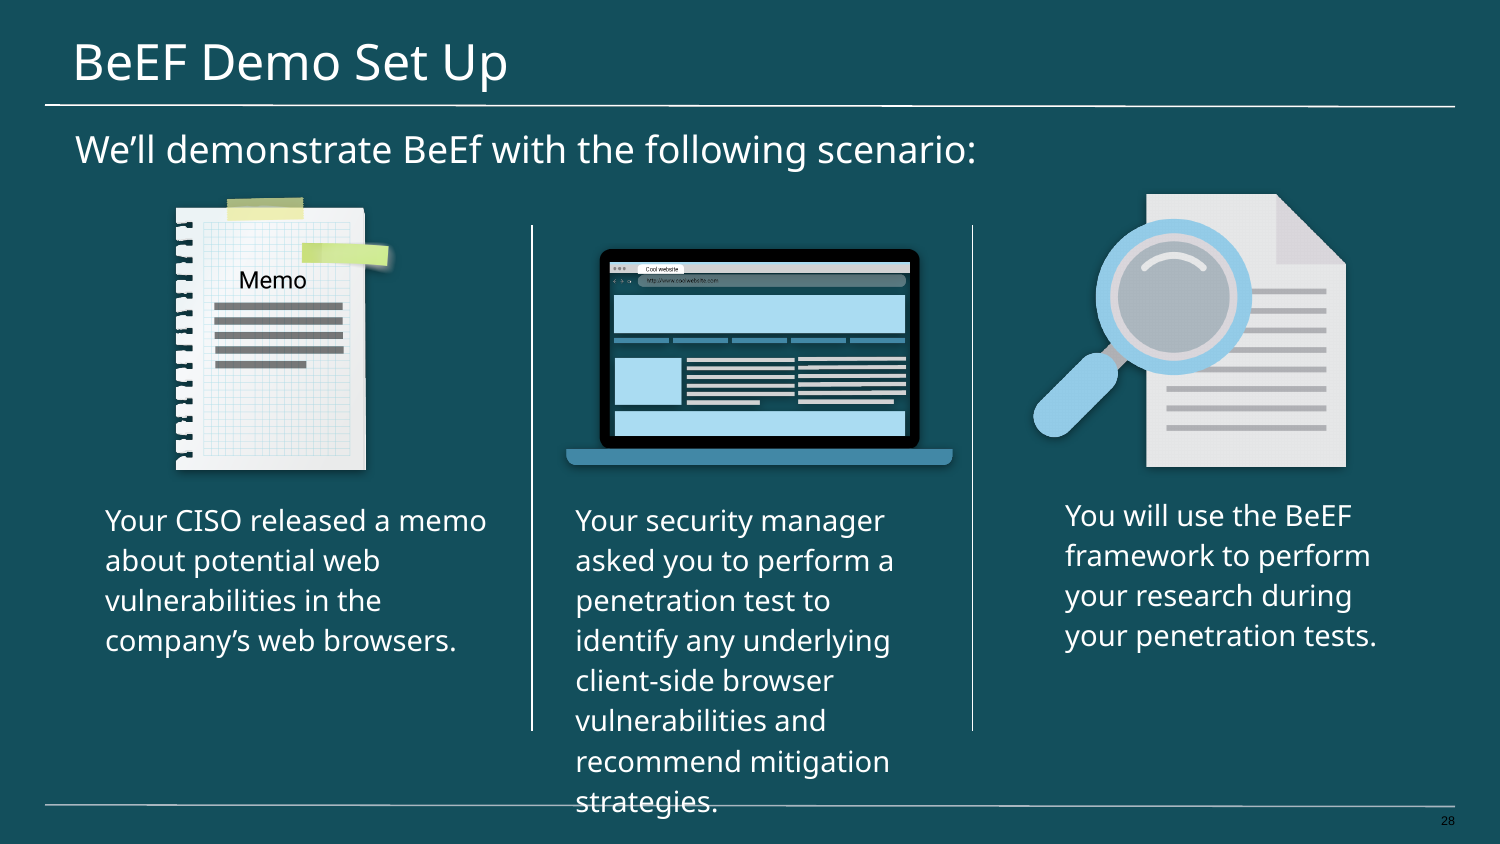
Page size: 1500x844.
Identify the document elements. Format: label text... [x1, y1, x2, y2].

picture [566, 249, 953, 465]
text_box Your security manager asked you to perform a penetration test to identify any underlying client-side browser vulnerabilities and recommend mitigation strategies. [560, 481, 939, 725]
picture [1033, 194, 1346, 467]
text_box Your CISO released a memo about potential web vulnerabilities in the company’s web browsers. [89, 481, 511, 685]
text_box 28 [1411, 813, 1455, 831]
text_box You will use the BeEF framework to perform your research during your penetration tests. [1050, 477, 1429, 766]
subtitle We’ll demonstrate BeEf with the following scenario: [0, 110, 1500, 171]
picture [174, 197, 397, 470]
title BeEF Demo Set Up [0, 0, 1500, 88]
